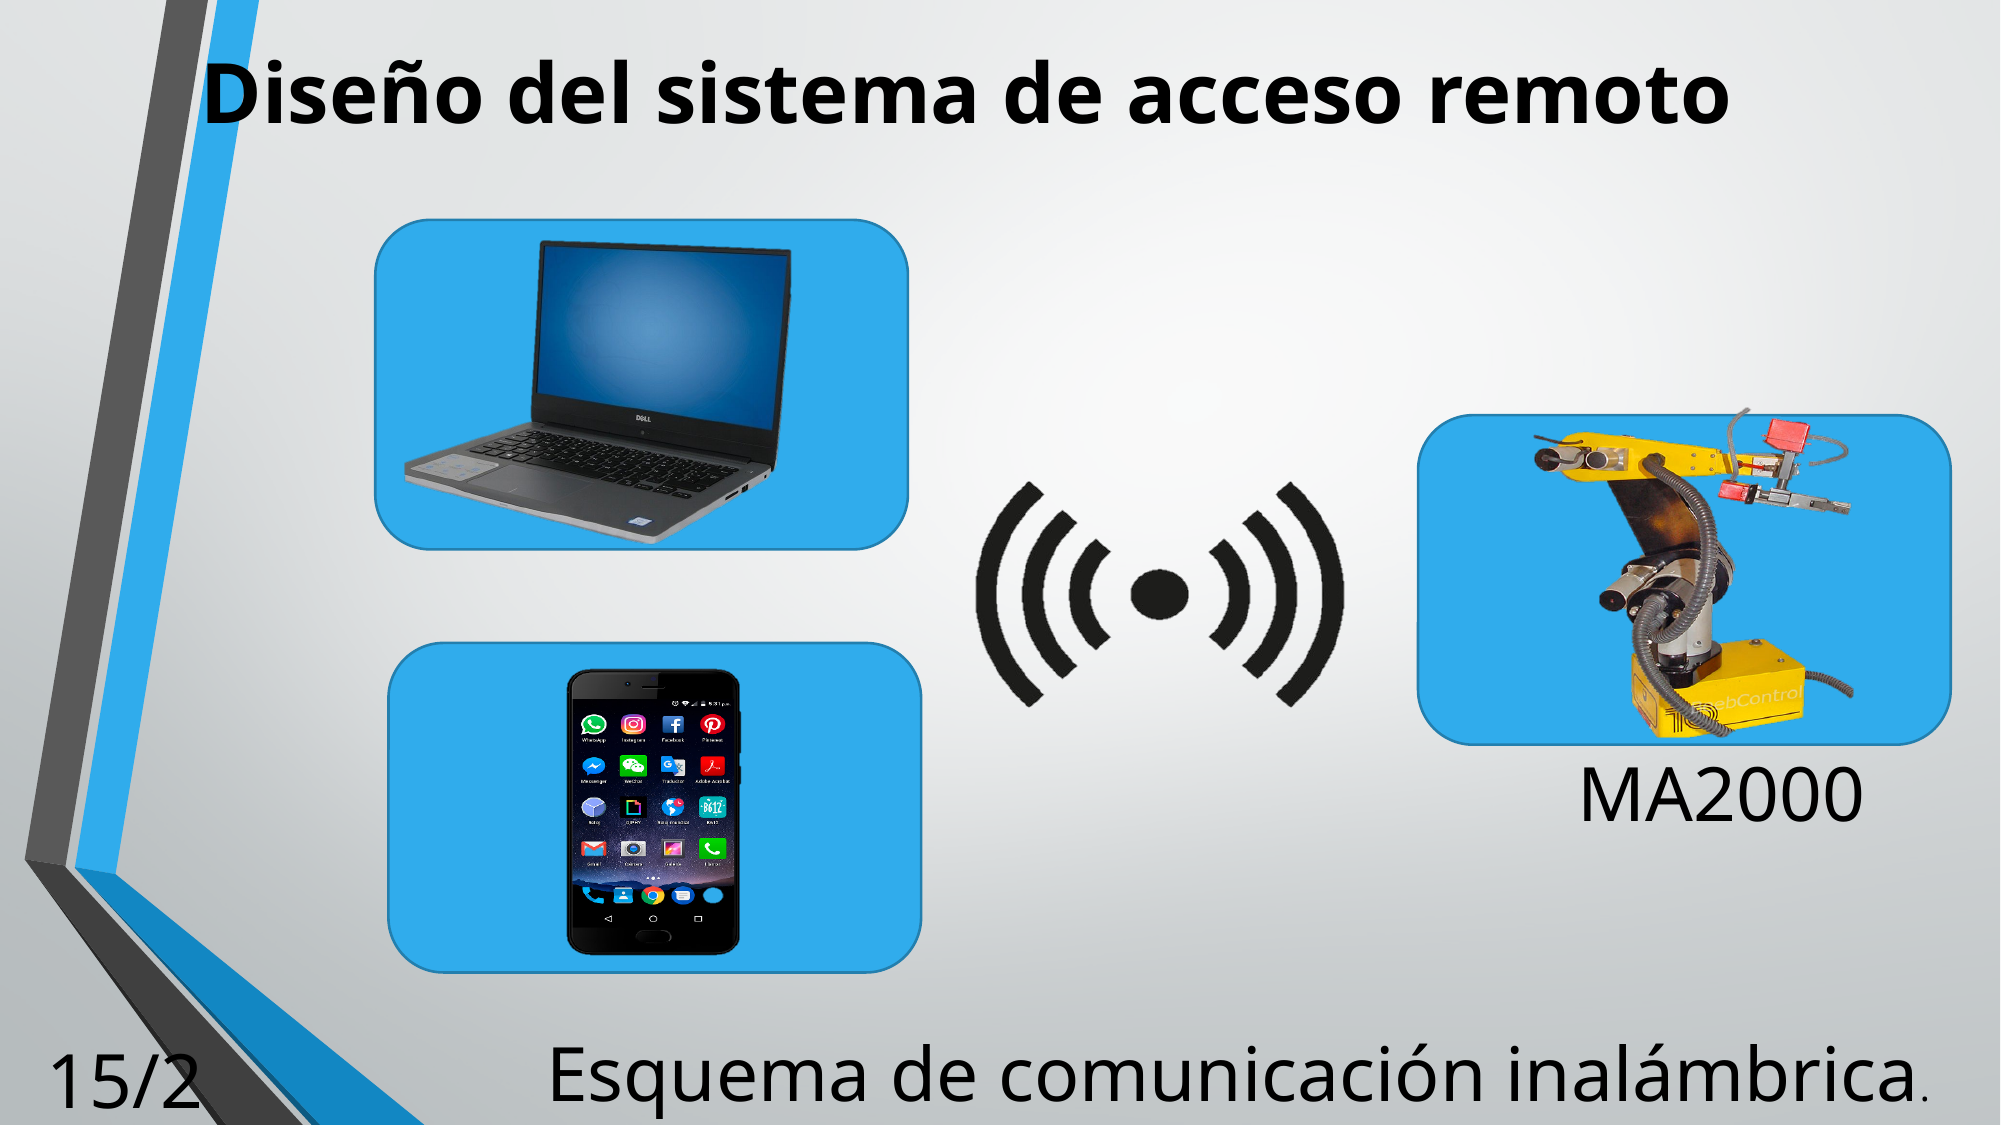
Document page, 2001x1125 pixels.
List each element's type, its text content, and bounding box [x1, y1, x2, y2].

text_box [1416, 413, 1520, 746]
picture [948, 436, 1387, 746]
text_box MA2000 [1563, 739, 2000, 844]
picture [468, 665, 839, 959]
picture [356, 152, 839, 635]
picture [1520, 393, 1876, 763]
text_box [1876, 413, 1953, 739]
text_box [839, 218, 910, 551]
title Diseño del sistema de acceso remoto [145, 0, 1789, 180]
text_box [387, 641, 923, 974]
text_box Esquema de comunicación inalámbrica. [531, 1018, 1945, 1124]
text_box 15/24 [31, 1026, 256, 1125]
